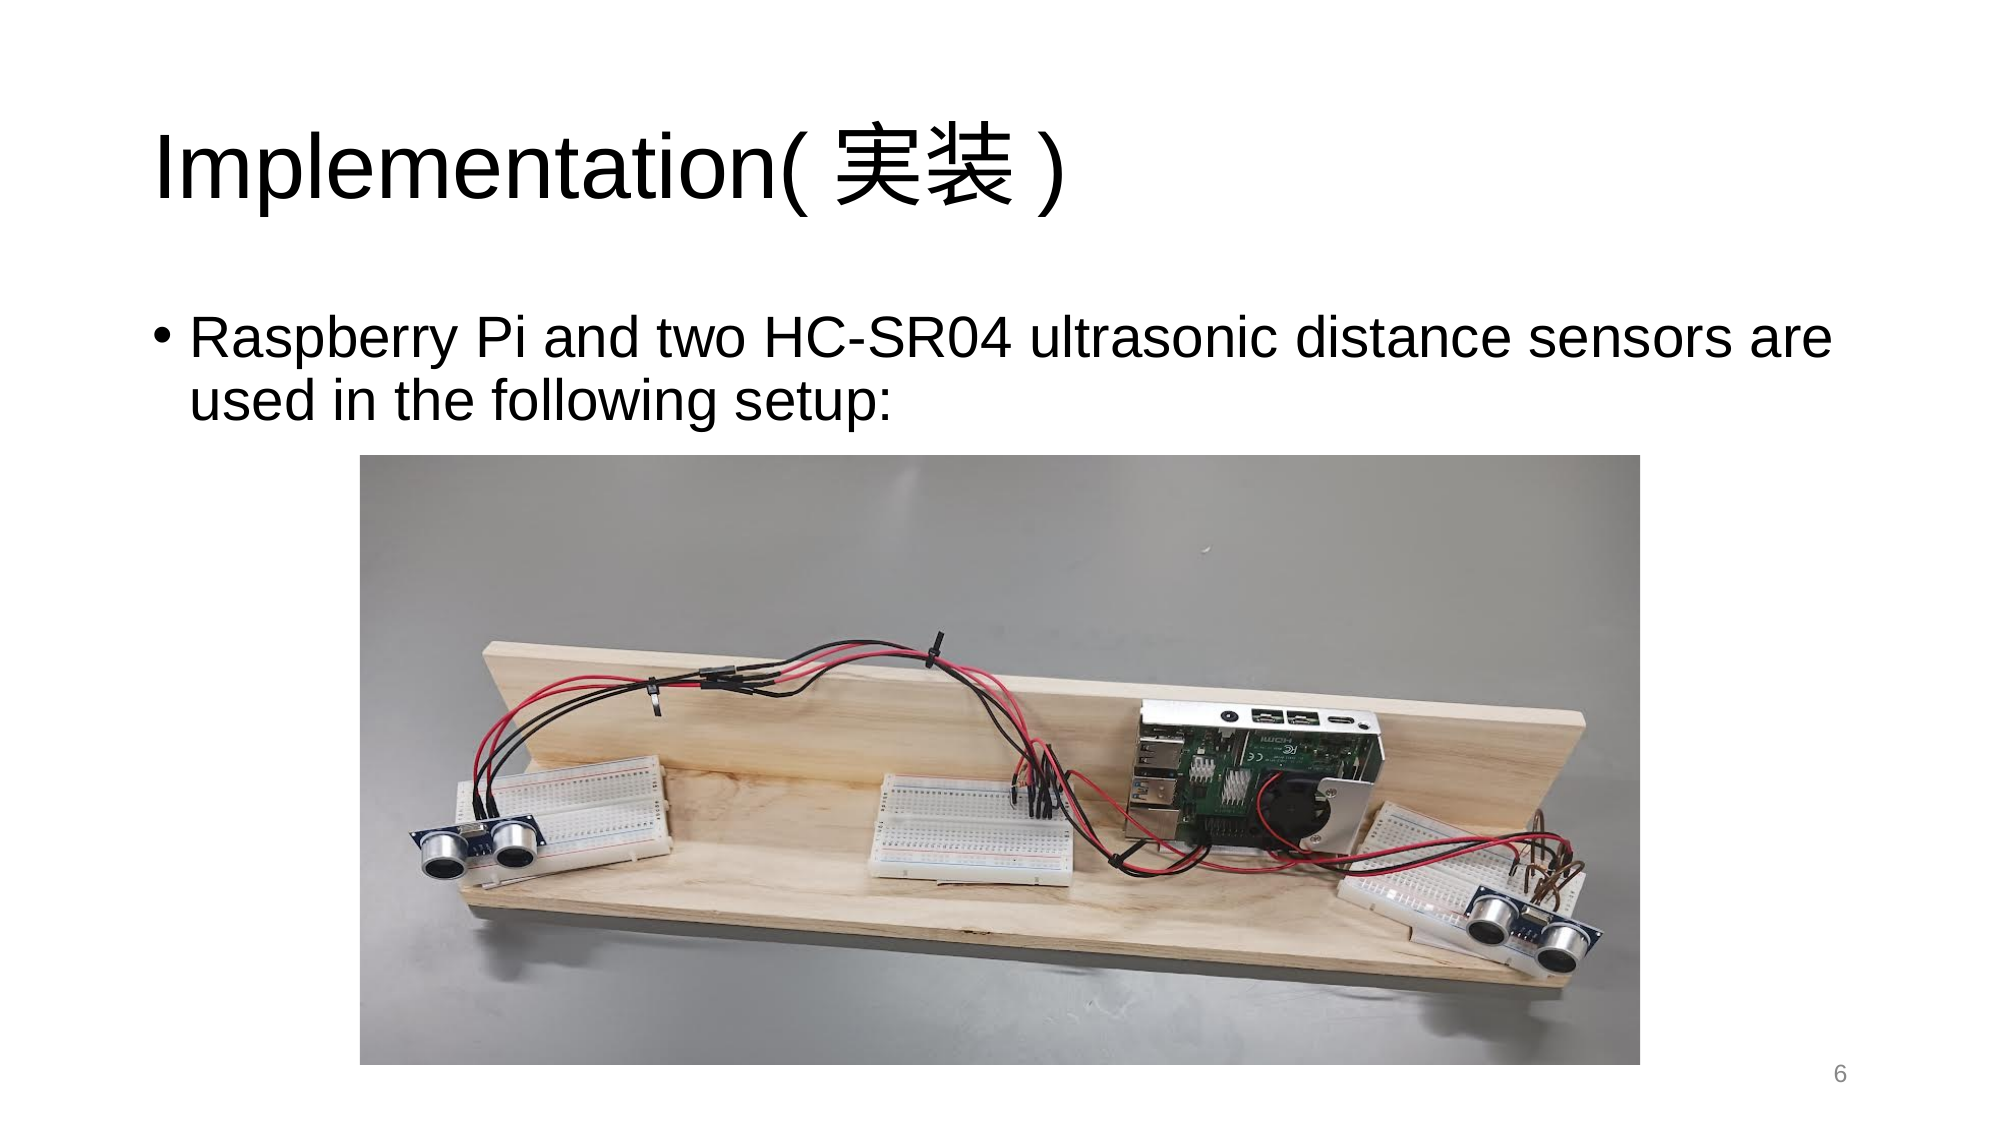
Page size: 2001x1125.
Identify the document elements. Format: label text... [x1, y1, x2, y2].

slide_number 6 [1412, 1042, 1863, 1103]
picture [359, 455, 1641, 1066]
title Implementation(実装) [137, 59, 1863, 278]
list Raspberry Pi and two HC-SR04 ultrasonic distance sensors are used in the following setup: [137, 299, 1863, 1014]
